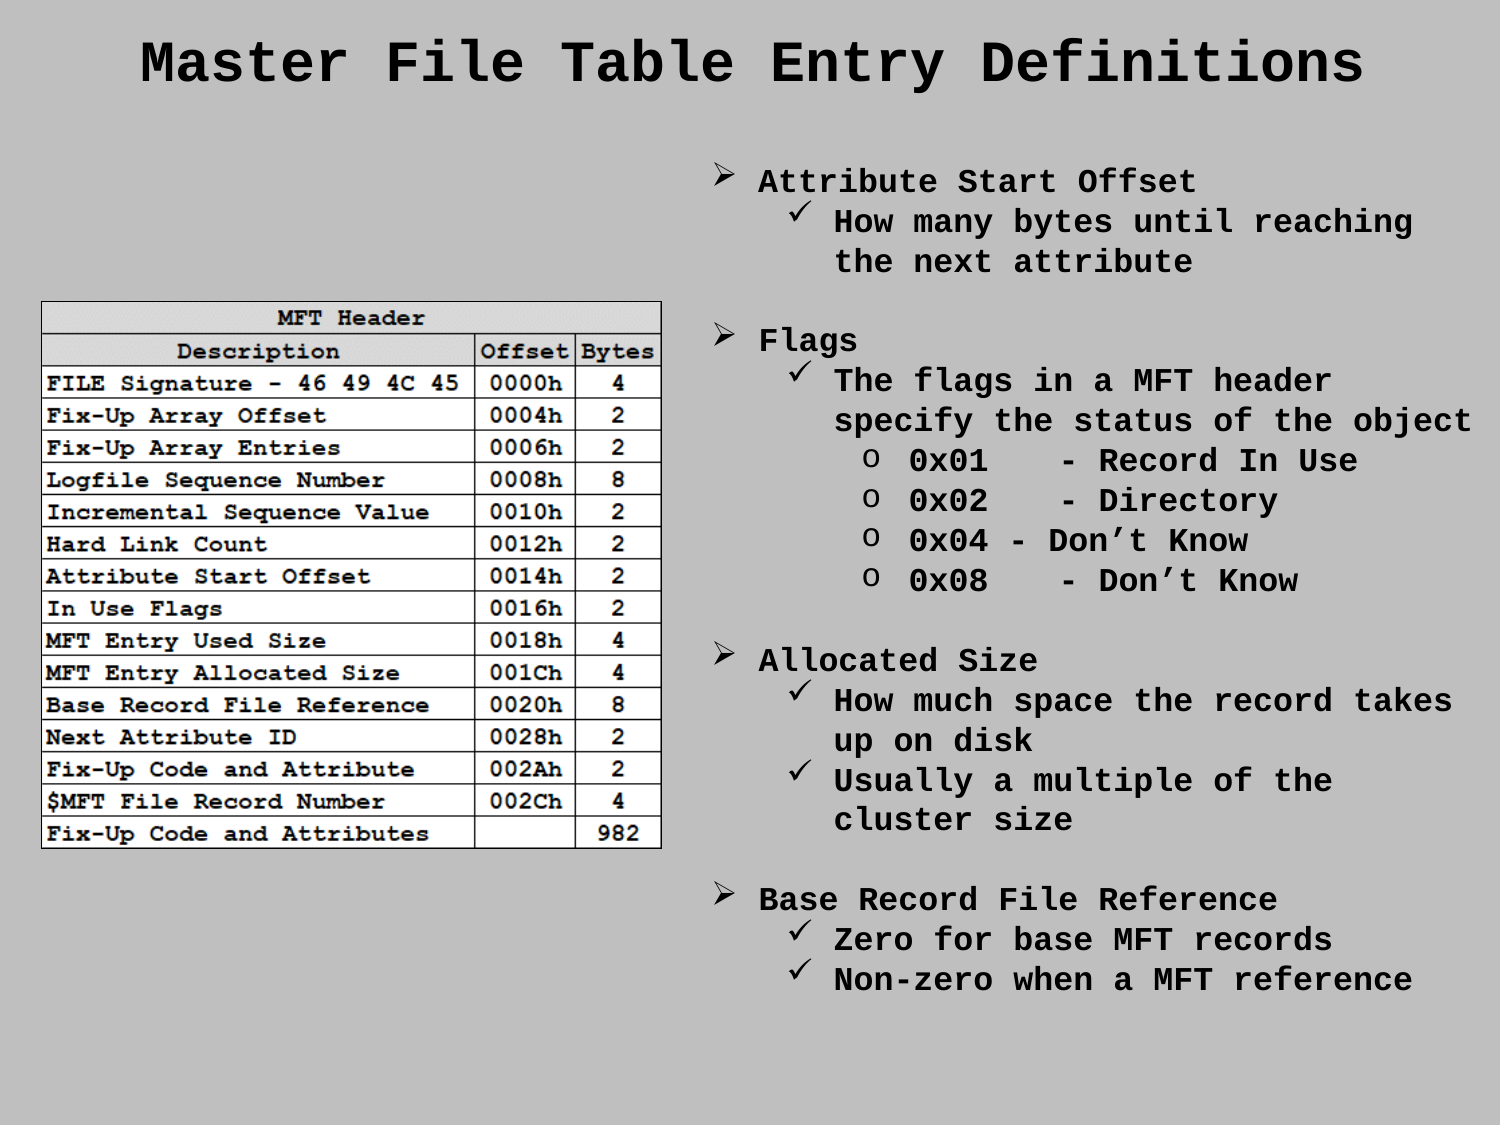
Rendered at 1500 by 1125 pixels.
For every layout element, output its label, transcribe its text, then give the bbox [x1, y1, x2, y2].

text_box Attribute Start Offset How many bytes until reaching the next attribute Flags The flags in a MFT header specify the status of the object 0x01 - Record In Use 0x02 - Directory 0x04 - Don’t Know 0x08 - Don’t Know Allocated Size How much space the record takes up on disk Usually a multiple of the cluster size Base Record File Reference Zero for base MFT records Non-zero when a MFT reference [696, 151, 1489, 1064]
text_box Master File Table Entry Definitions [85, 9, 1421, 106]
picture [41, 300, 663, 850]
